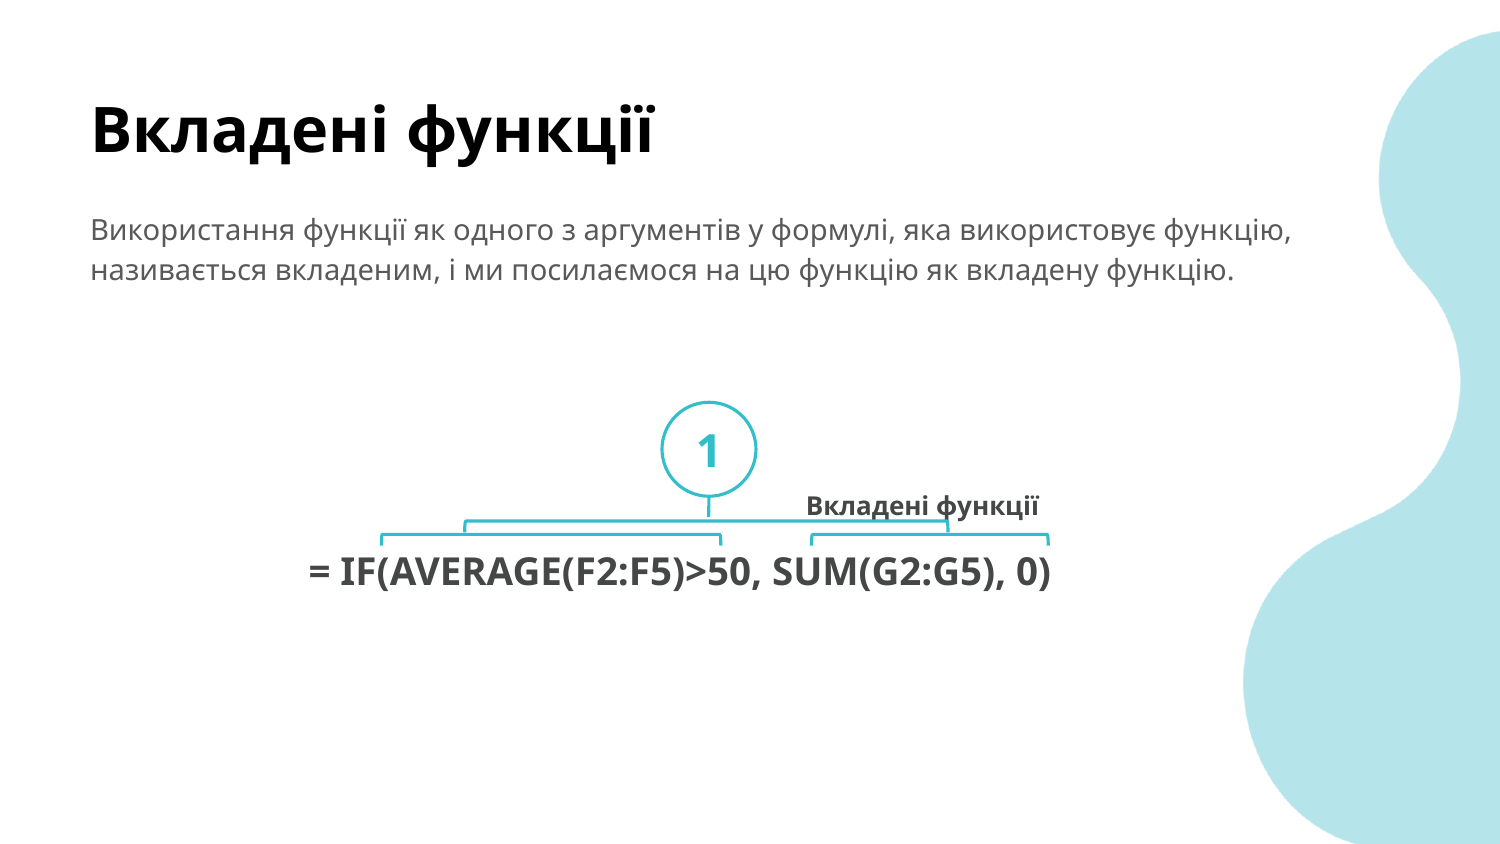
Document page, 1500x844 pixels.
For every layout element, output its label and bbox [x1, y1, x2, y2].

picture [0, 0, 1500, 844]
text_box [293, 401, 1168, 609]
